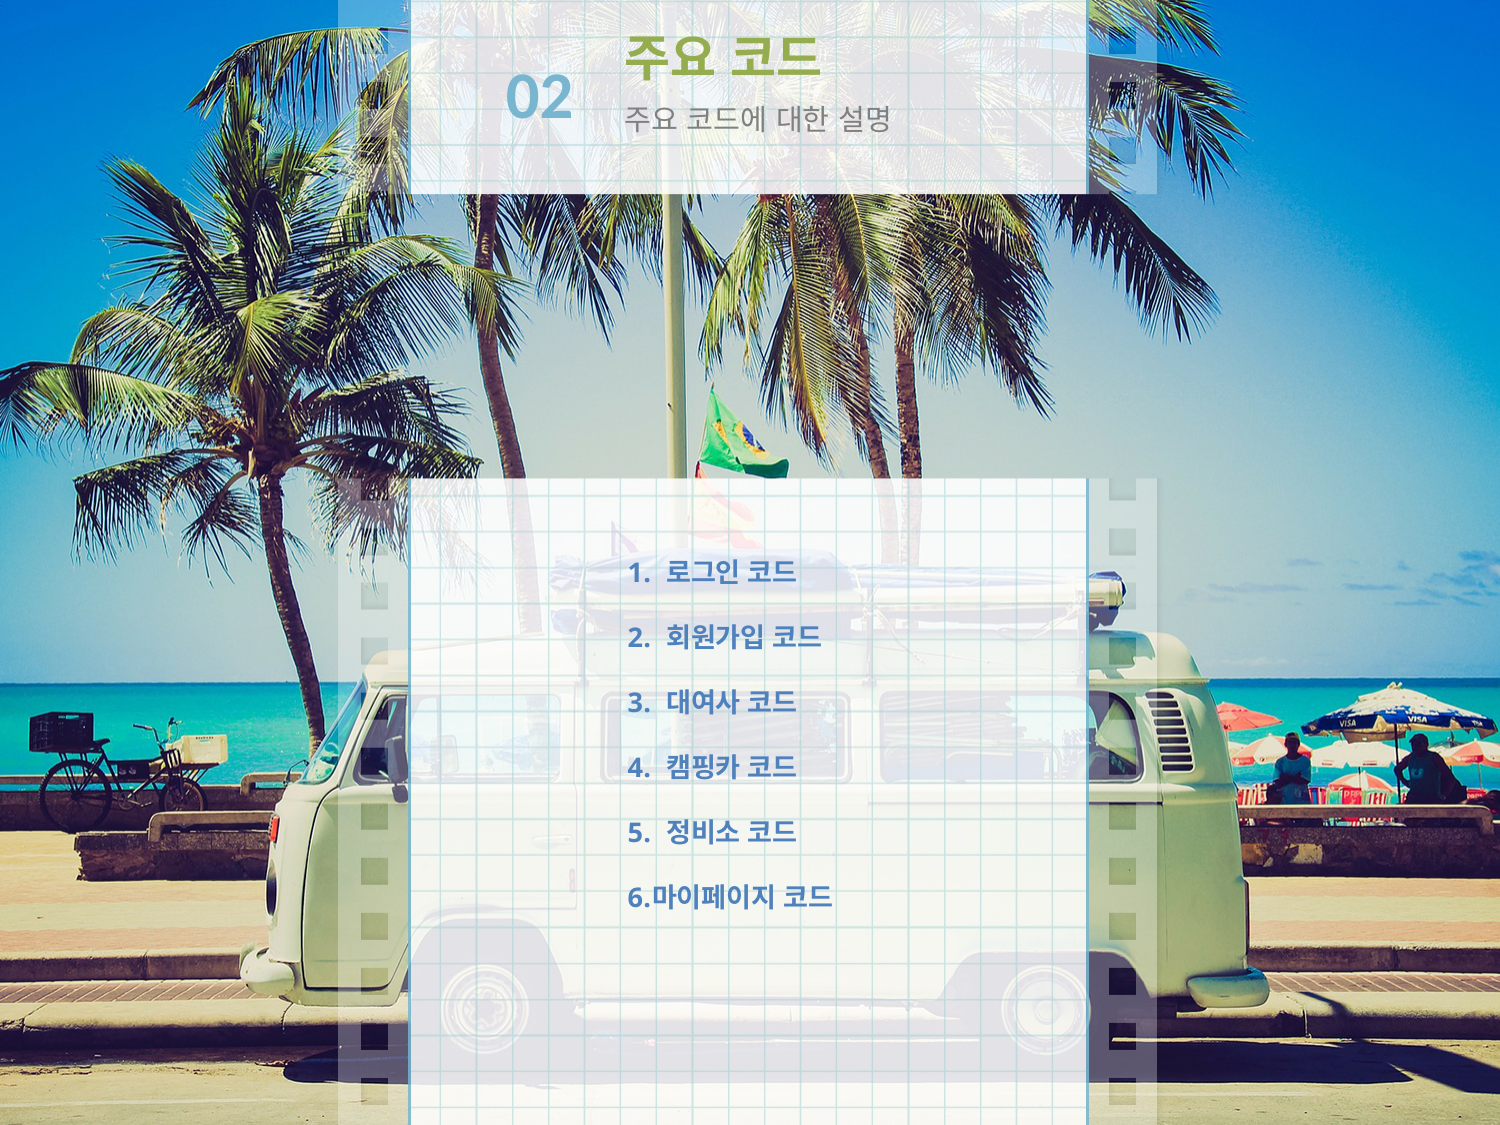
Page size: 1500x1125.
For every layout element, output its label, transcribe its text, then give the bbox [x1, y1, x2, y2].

picture [1239, 110, 1256, 117]
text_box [489, 18, 1071, 147]
picture [101, 236, 112, 242]
picture [0, 0, 1500, 1125]
picture [1235, 139, 1243, 148]
text_box 로그인 코드 회원가입 코드 대여사 코드 캠핑카 코드 정비소 코드 마이페이지 코드 [612, 515, 1104, 920]
